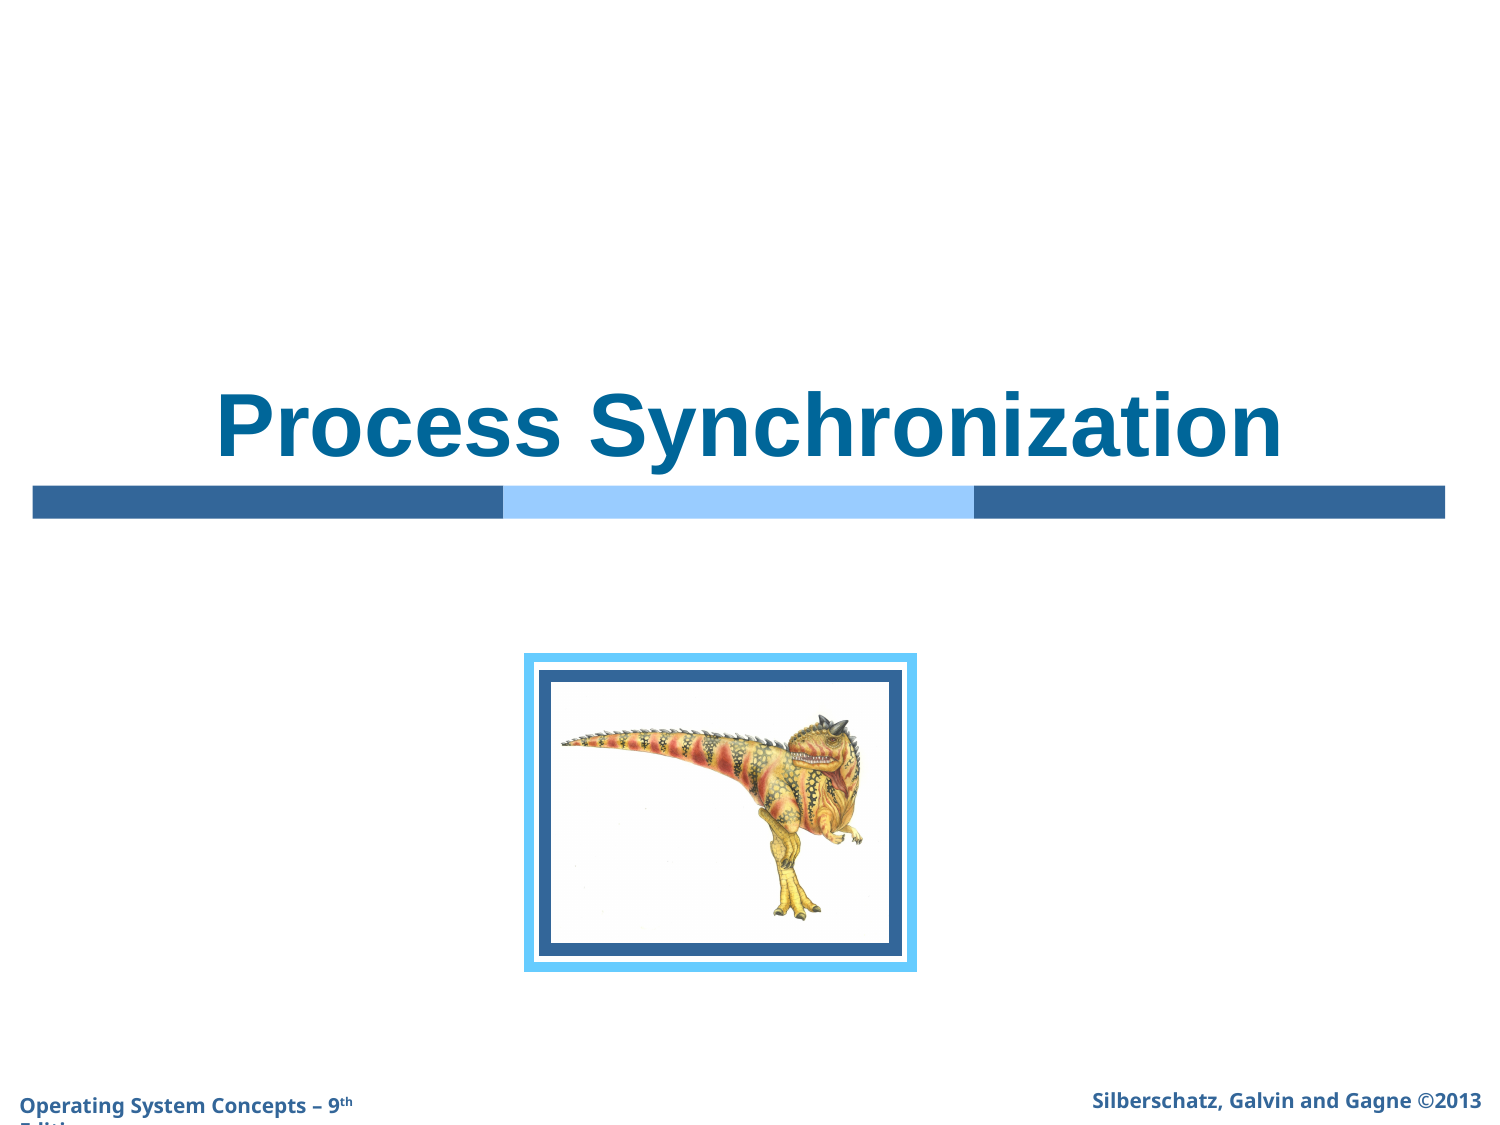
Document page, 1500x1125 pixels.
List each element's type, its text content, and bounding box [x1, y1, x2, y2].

title Process Synchronization [112, 132, 1388, 482]
picture [551, 682, 889, 943]
